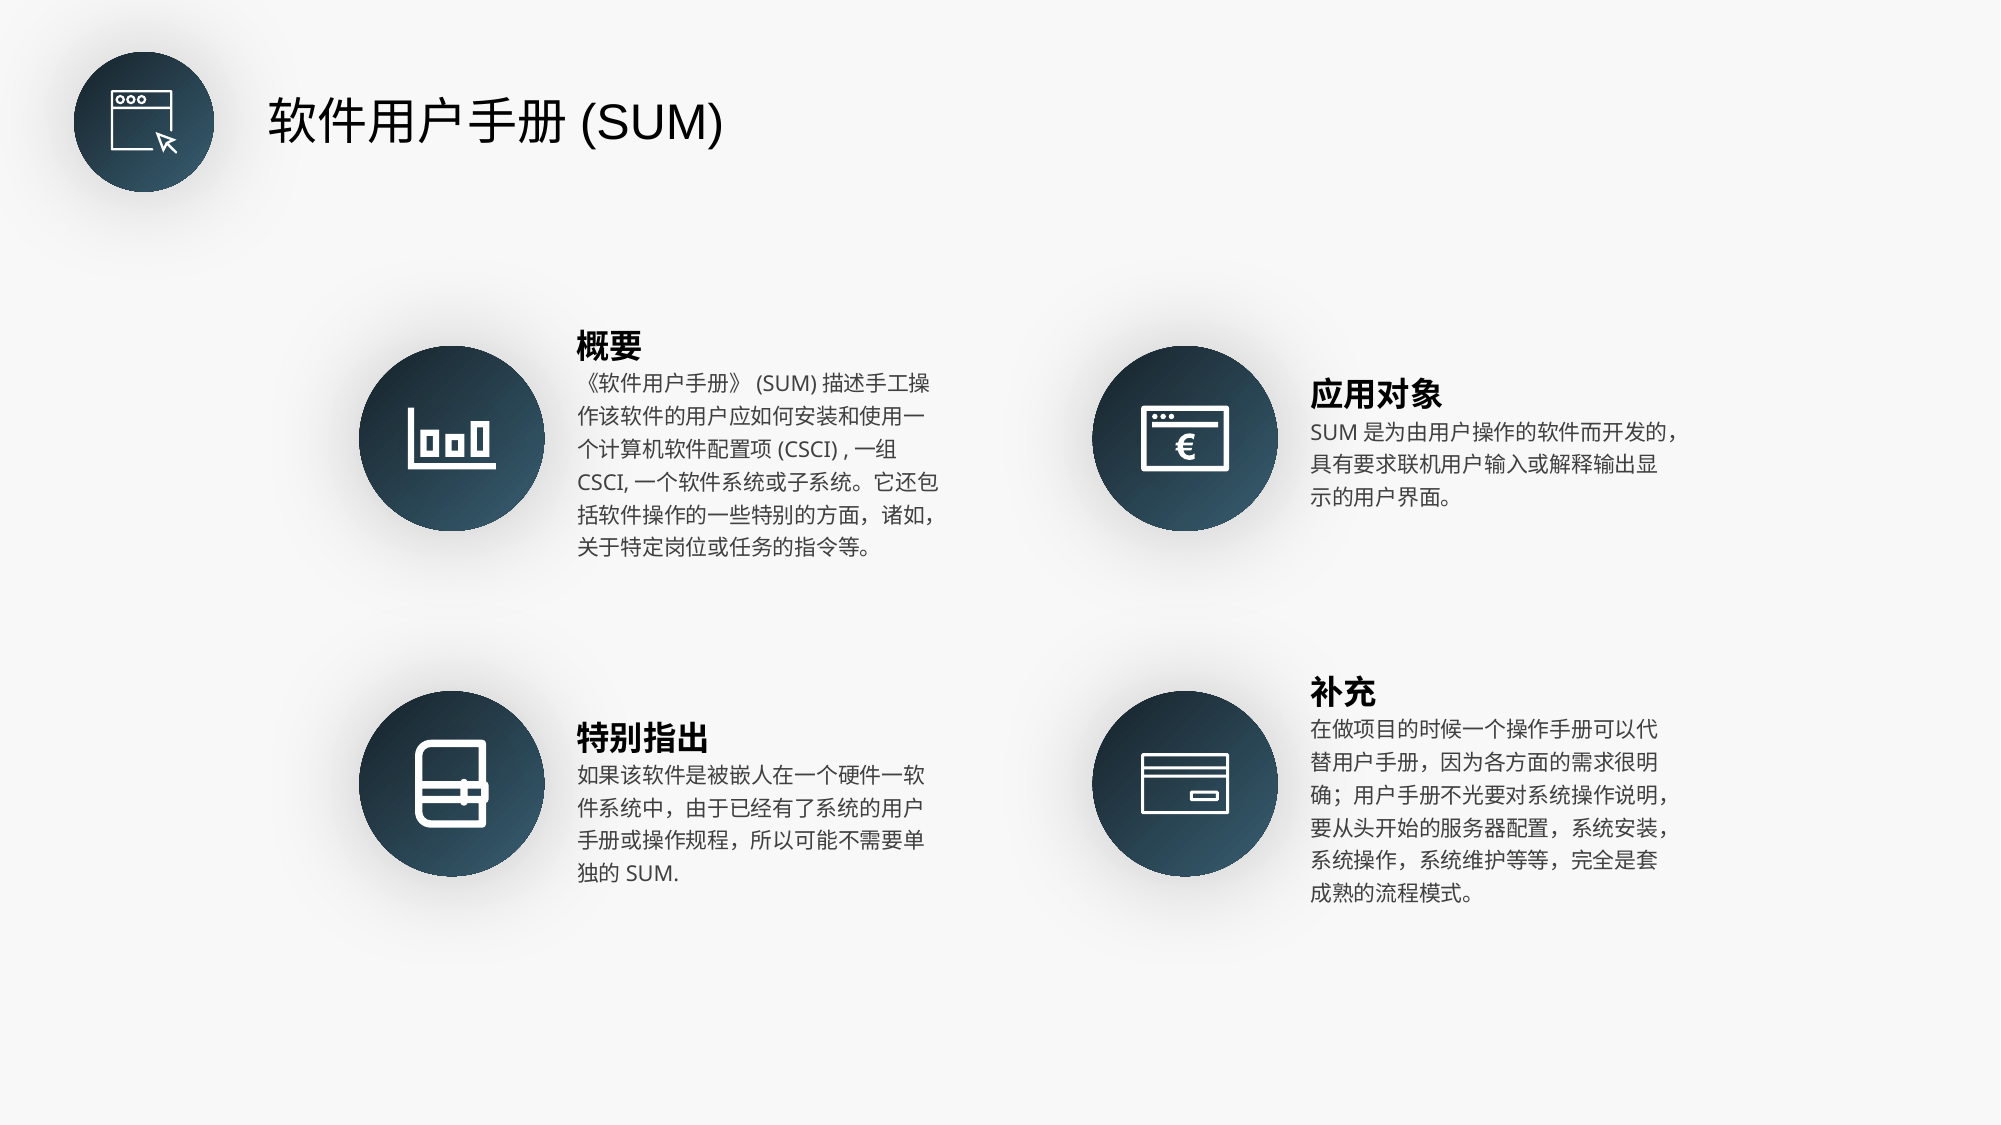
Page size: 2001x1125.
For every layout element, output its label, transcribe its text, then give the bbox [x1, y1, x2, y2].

text_box 软件用户手册(SUM) [253, 82, 886, 157]
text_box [359, 346, 545, 531]
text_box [1295, 655, 1692, 916]
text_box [1092, 691, 1278, 877]
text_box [562, 309, 959, 570]
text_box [1092, 346, 1278, 531]
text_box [74, 51, 214, 192]
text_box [562, 701, 959, 896]
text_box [359, 691, 545, 877]
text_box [1295, 358, 1692, 519]
